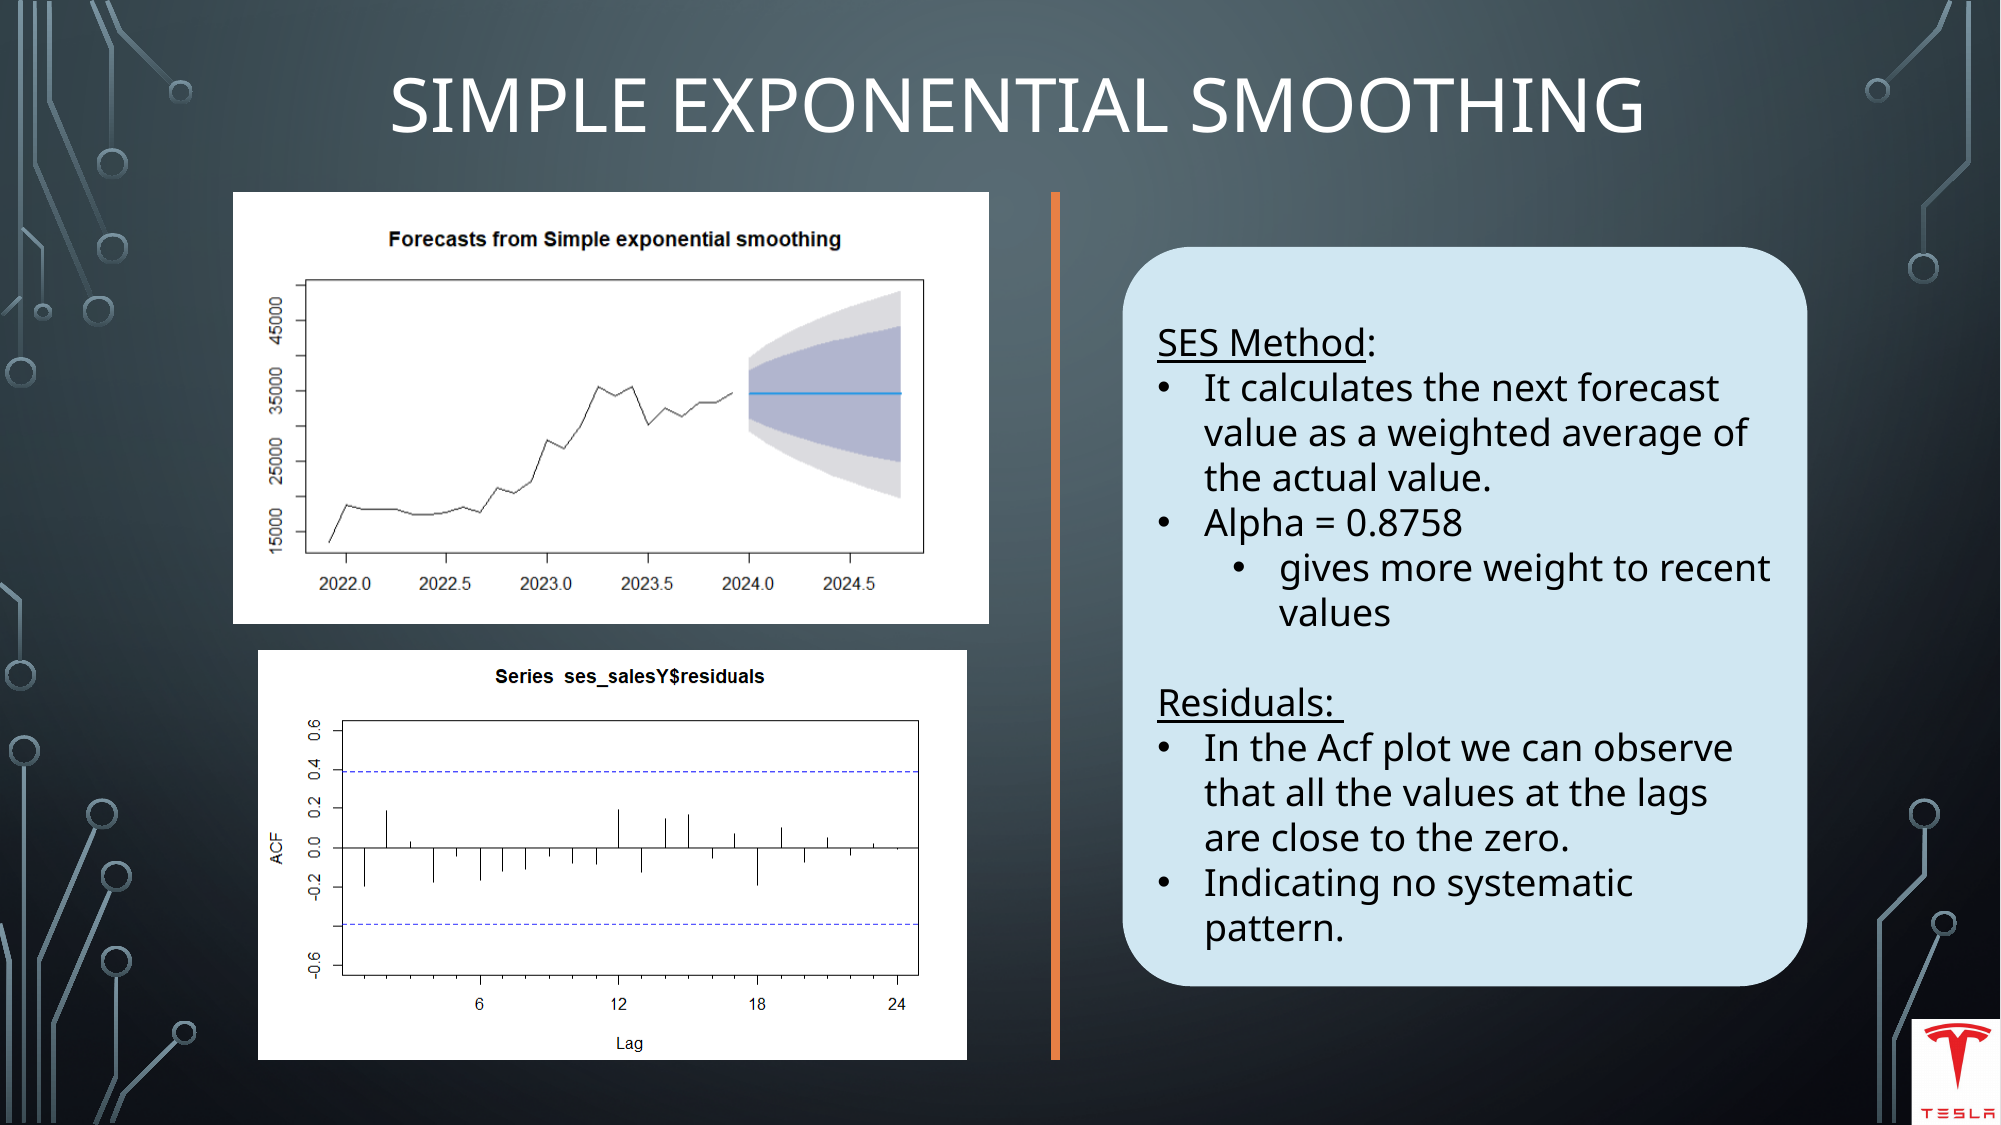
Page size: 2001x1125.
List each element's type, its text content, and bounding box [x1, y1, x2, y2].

picture [233, 191, 989, 624]
picture [258, 650, 967, 1060]
text_box SES Method: It calculates the next forecast value as a weighted average of the actual value. Alpha = 0.8758 gives more weight to recent values Residuals: In the Acf plot we can observe that all the values at the lags are close to the zero. Indicating no systematic pattern. [1122, 246, 1808, 987]
title Simple Exponential Smoothing [247, 37, 1791, 180]
picture [1911, 1019, 2000, 1125]
